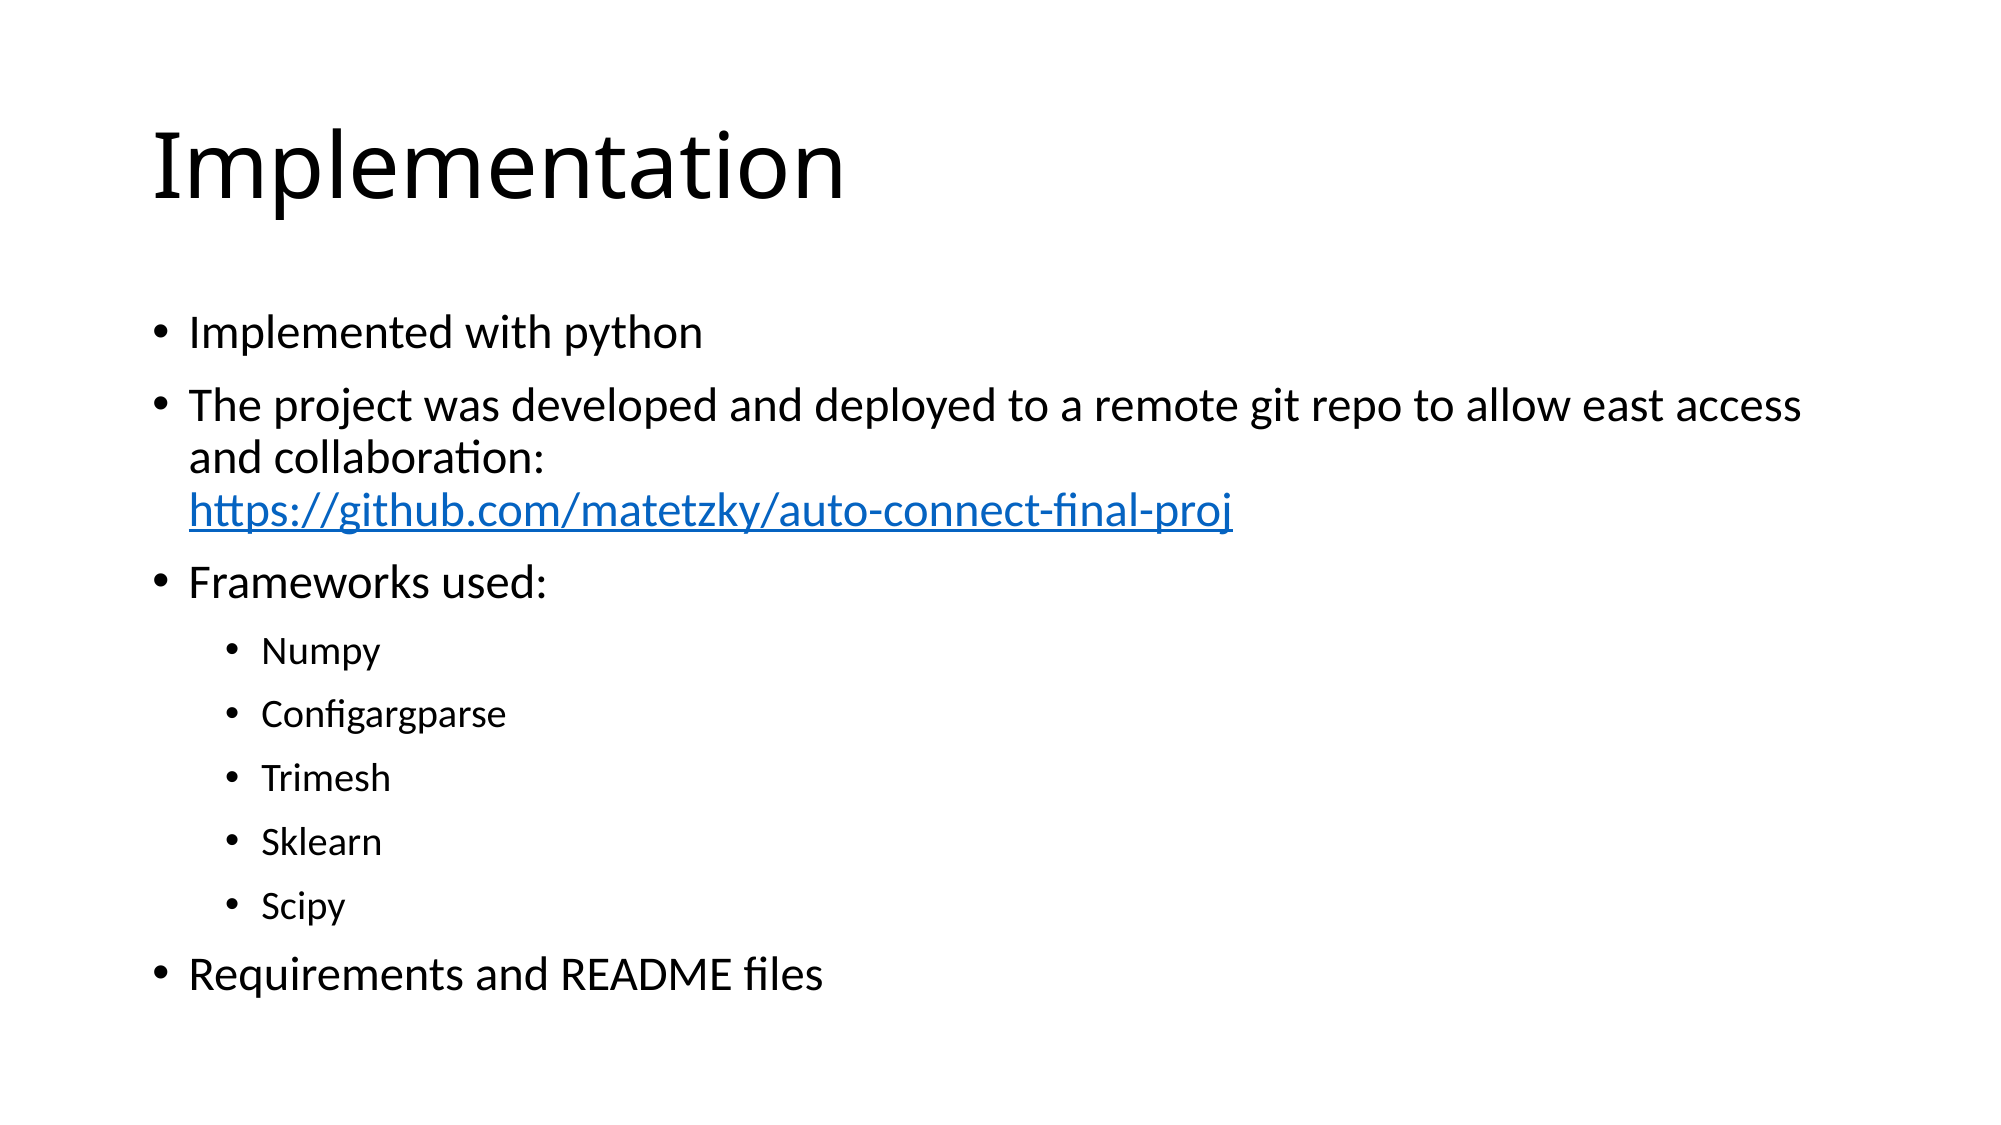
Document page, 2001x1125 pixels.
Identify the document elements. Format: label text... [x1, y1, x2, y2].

list Implemented with python The project was developed and deployed to a remote git repo to allow east access and collaboration: https://github.com/matetzky/auto-connect-final-proj Frameworks used: Numpy Configargparse Trimesh Sklearn Scipy Requirements and README files [137, 299, 1863, 1014]
title Implementation [137, 59, 1863, 278]
